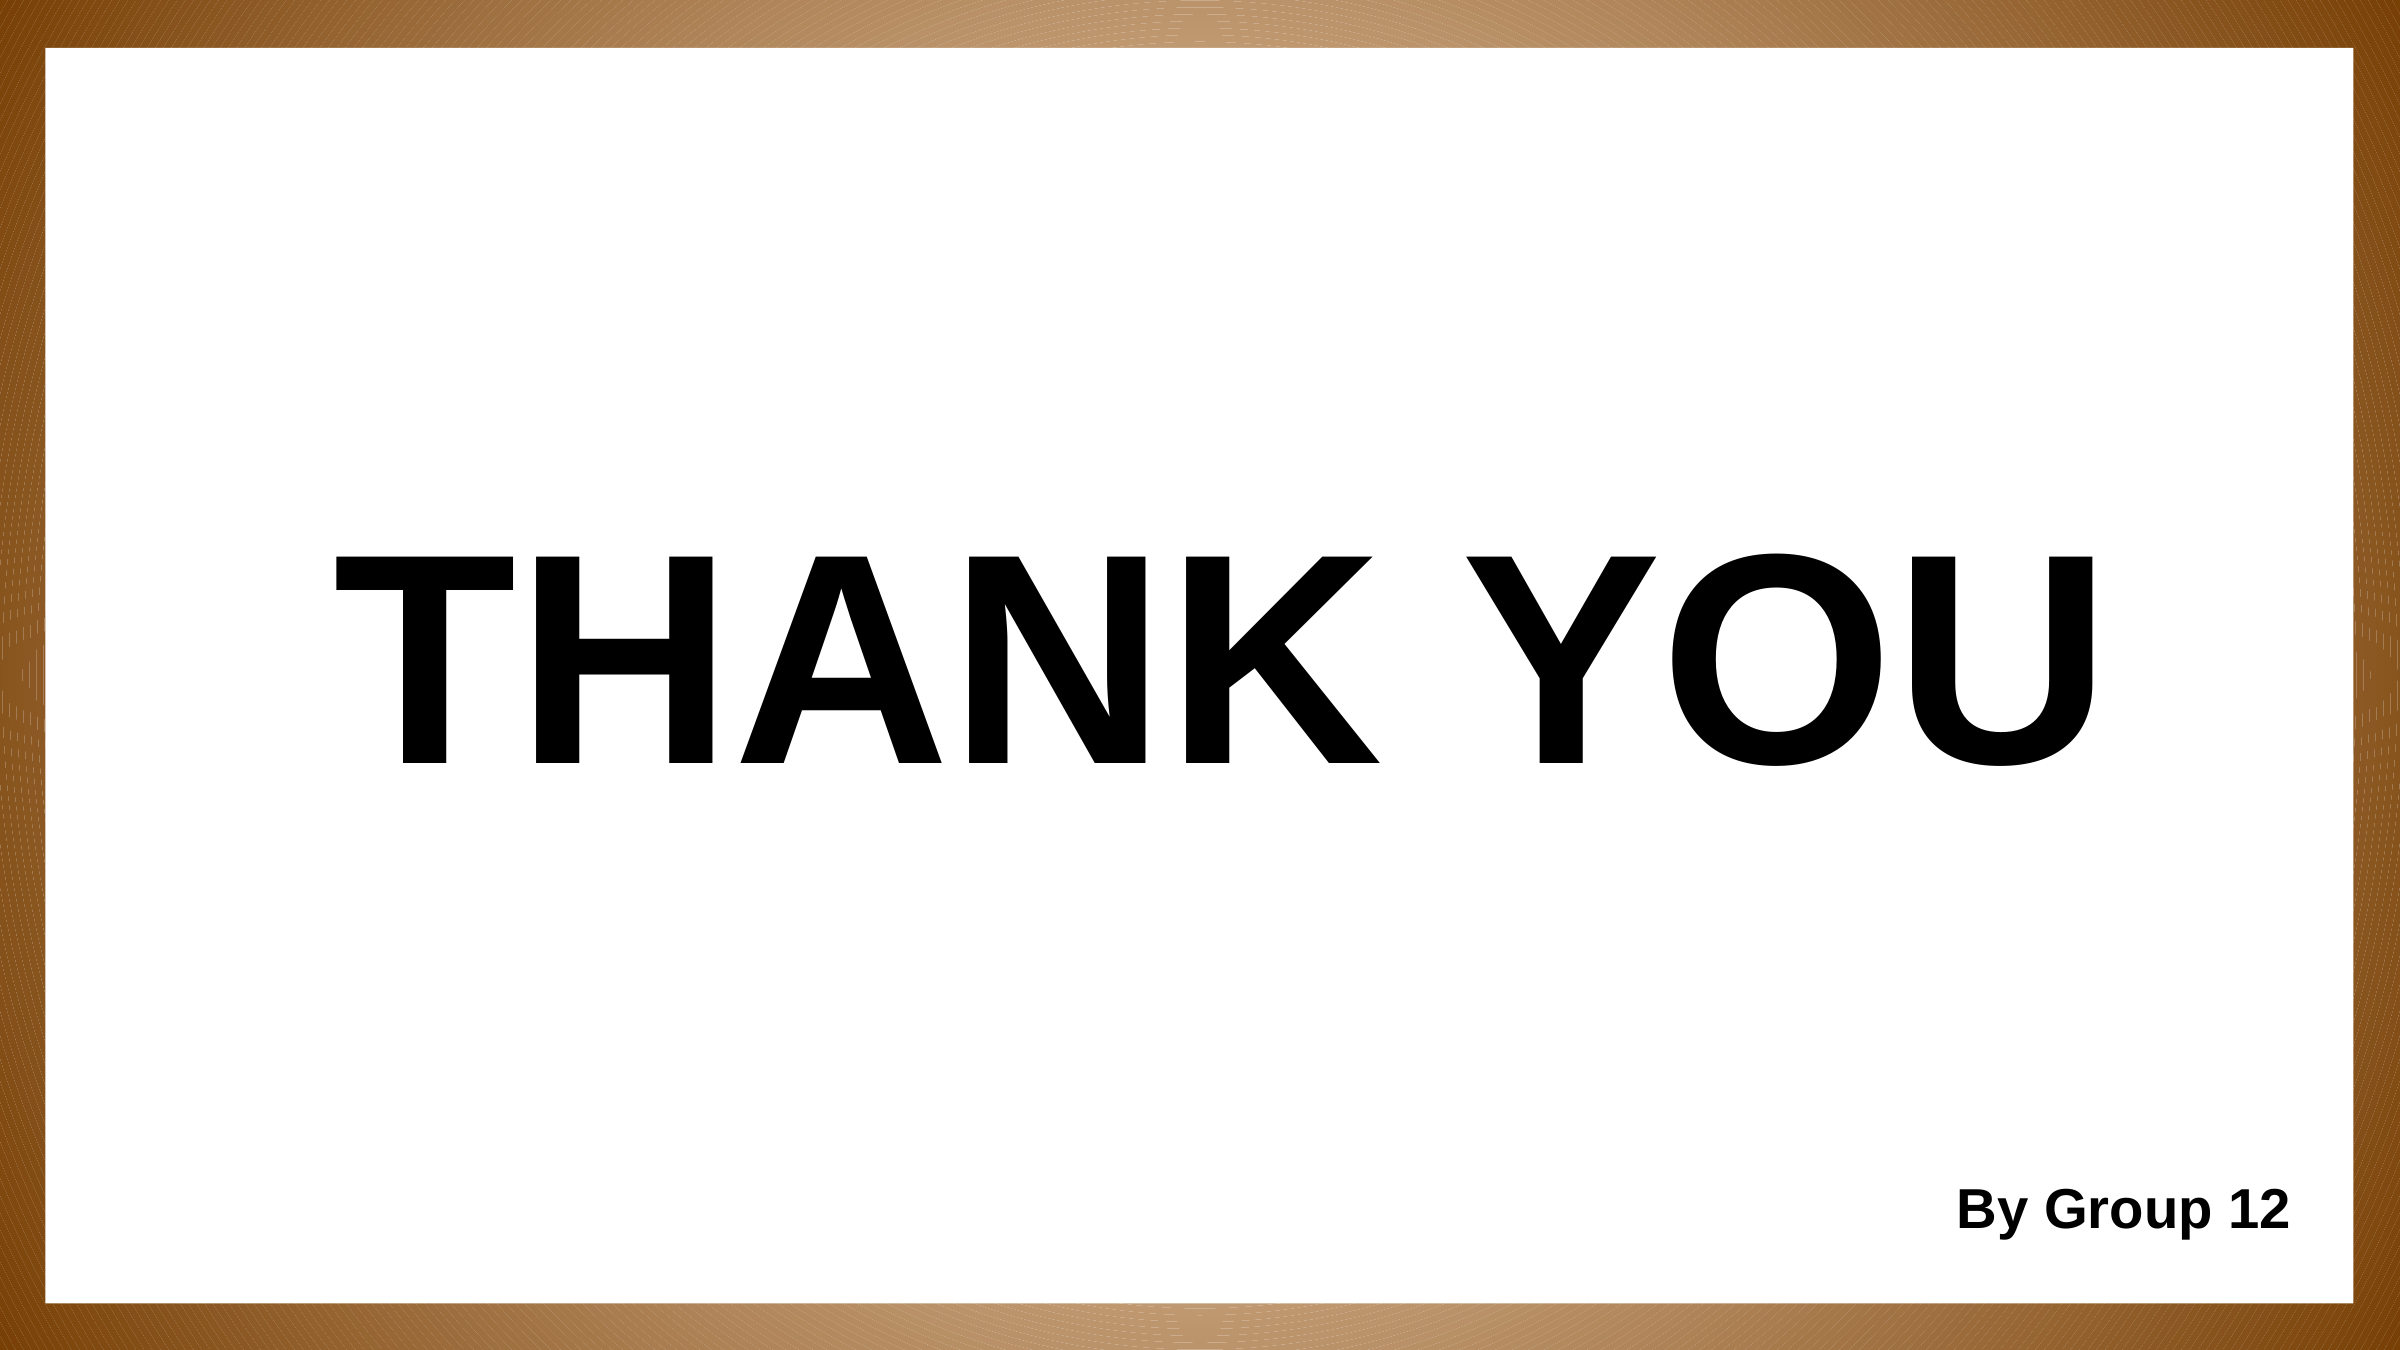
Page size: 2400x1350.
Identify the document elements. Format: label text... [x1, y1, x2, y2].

list By Group 12 [1932, 1172, 2310, 1258]
title THANK YOU [318, 532, 2263, 800]
